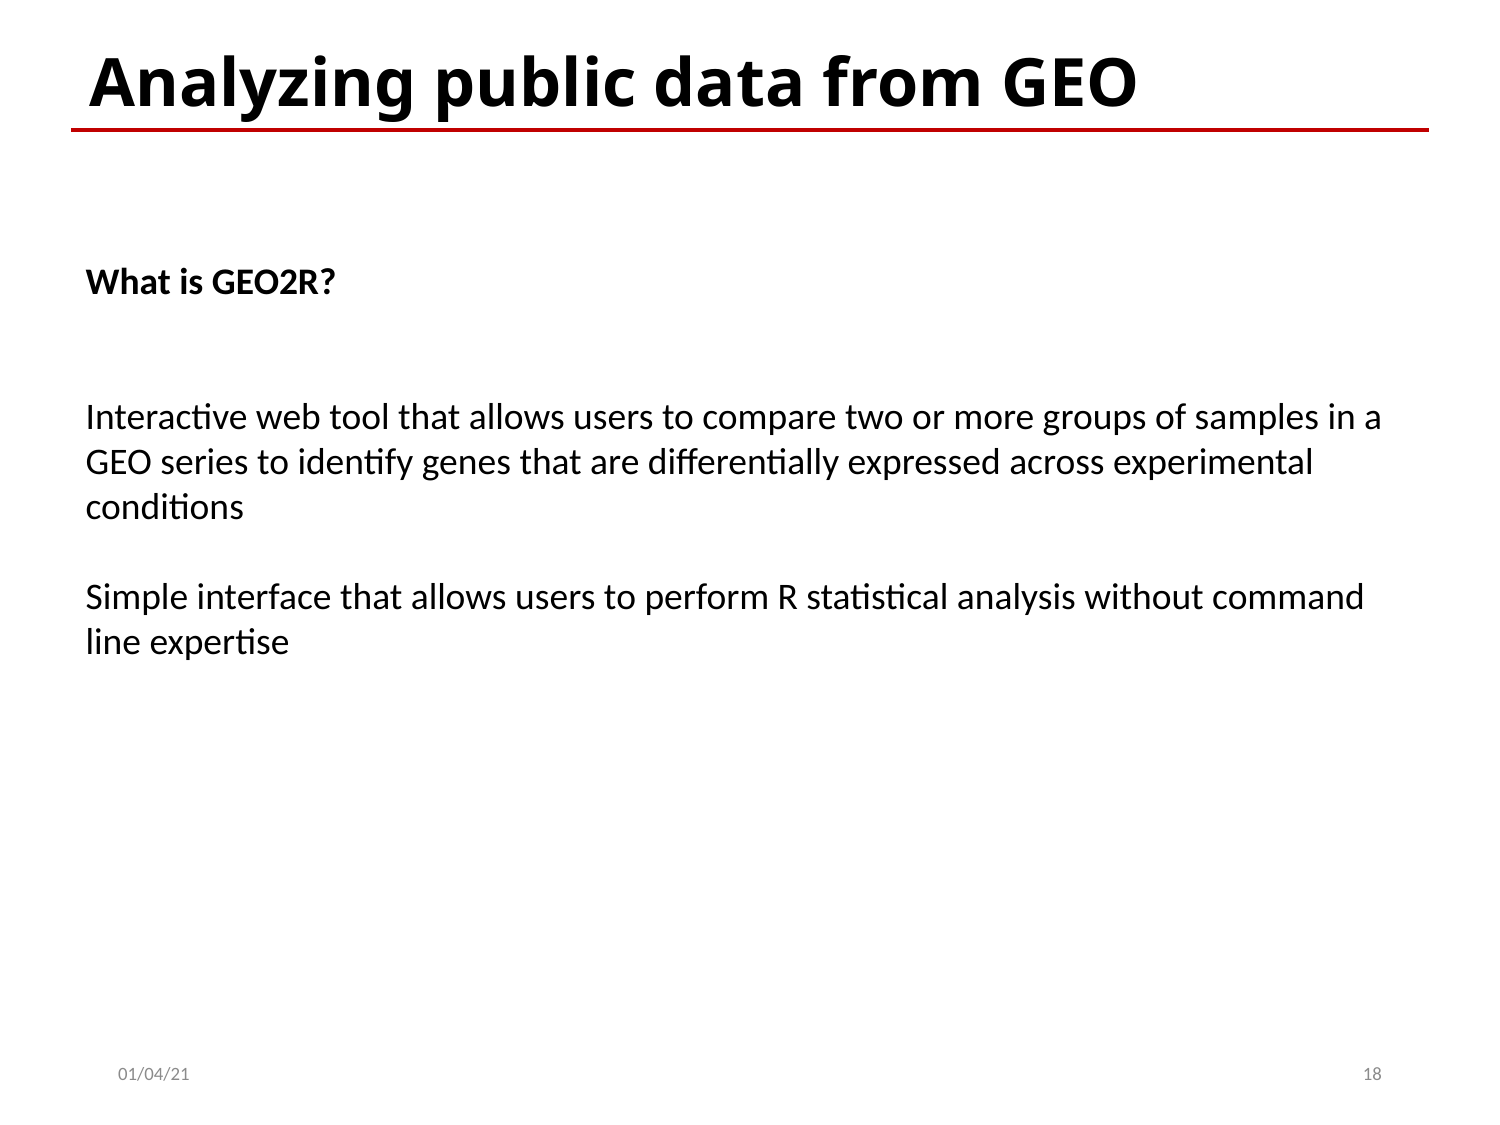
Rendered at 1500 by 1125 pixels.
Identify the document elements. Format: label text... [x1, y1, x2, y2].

slide_number 18 [1059, 1042, 1397, 1103]
text_box Analyzing public data from GEO [74, 32, 1425, 126]
text_box What is GEO2R? Interactive web tool that allows users to compare two or more groups of samples in a GEO series to identify genes that are differentially expressed across experimental conditions Simple interface that allows users to perform R statistical analysis without command line expertise [70, 249, 1430, 670]
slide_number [103, 1042, 441, 1103]
